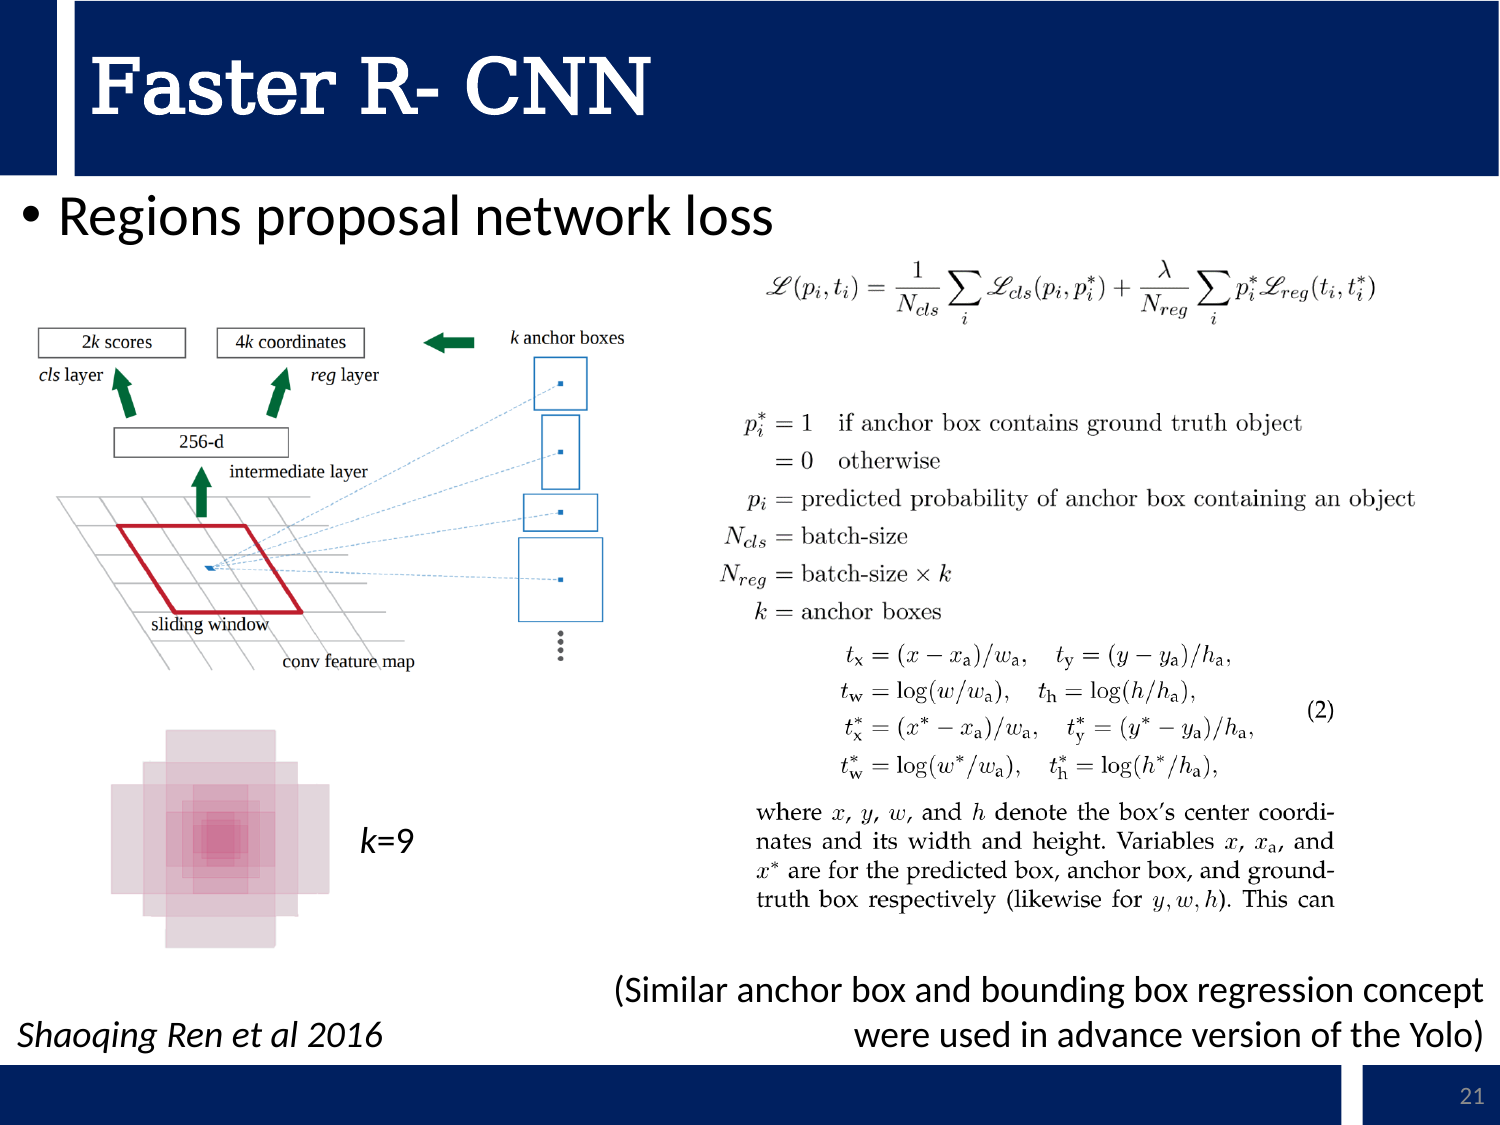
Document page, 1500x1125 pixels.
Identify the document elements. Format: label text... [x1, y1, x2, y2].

title Faster R- CNN [74, 0, 1499, 177]
list Regions proposal network loss [5, 177, 1448, 928]
picture [692, 249, 1440, 914]
text_box k=9 [354, 808, 456, 868]
picture [17, 313, 644, 682]
picture [85, 710, 354, 966]
footer [0, 1065, 1342, 1125]
text_box (Similar anchor box and bounding box regression concept were used in advance version of the Yolo) [544, 957, 1500, 1062]
text_box Shaoqing Ren et al 2016 [2, 1002, 398, 1063]
slide_number 21 [1362, 1065, 1500, 1125]
